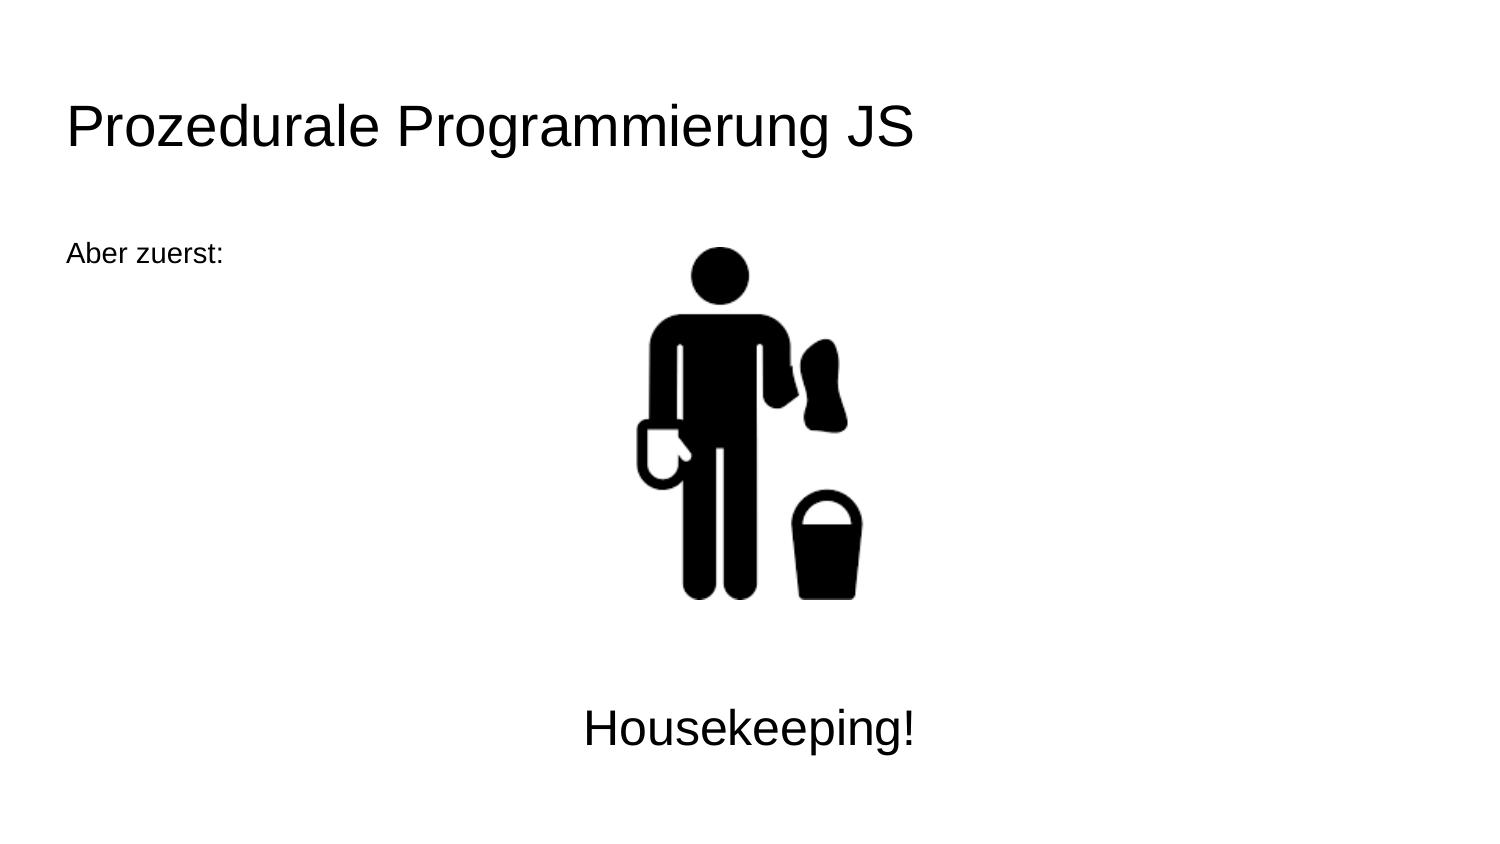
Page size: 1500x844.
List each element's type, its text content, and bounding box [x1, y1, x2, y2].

picture [573, 247, 926, 600]
text_box Housekeeping! [531, 680, 969, 742]
title Prozedurale Programmierung JS [51, 72, 1449, 167]
text_box Aber zuerst: [51, 219, 338, 282]
